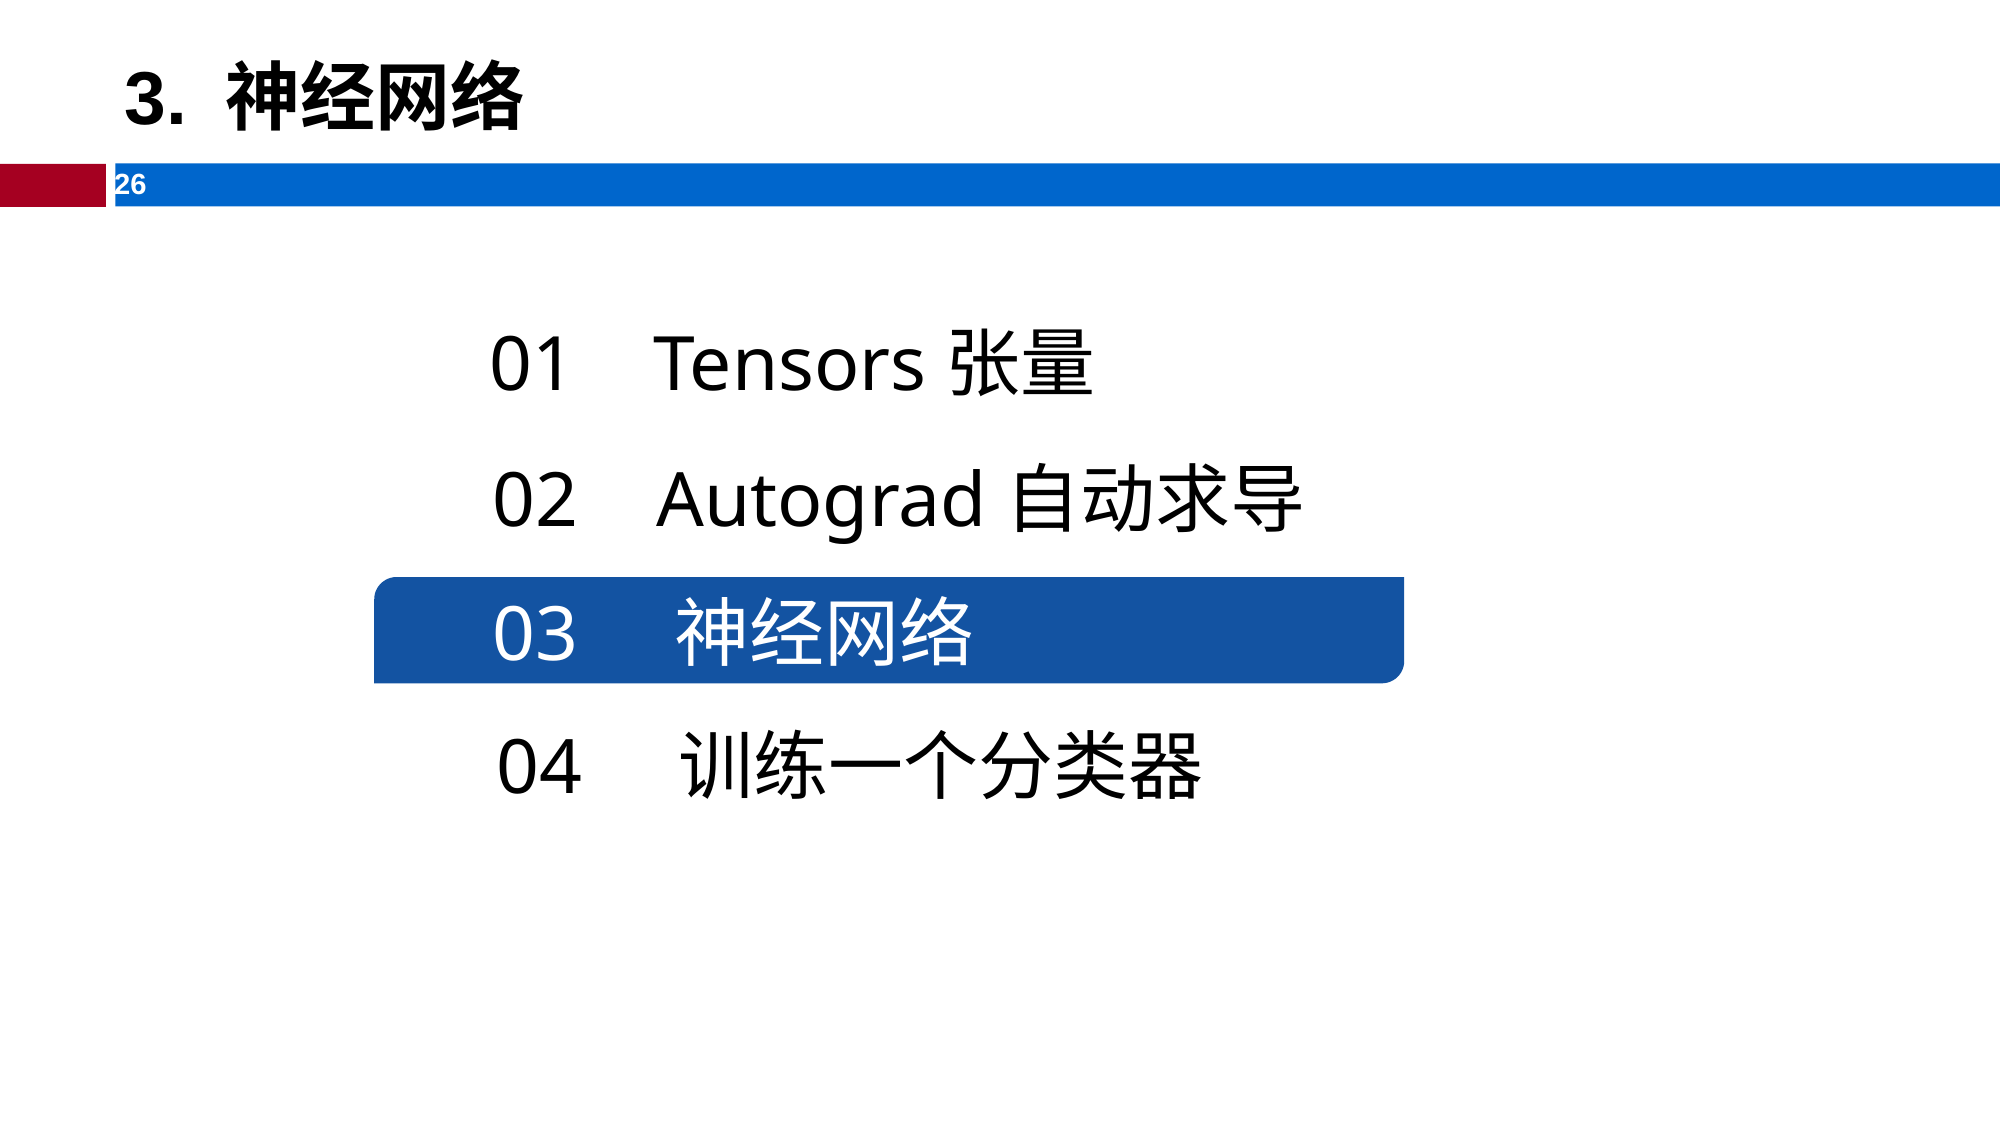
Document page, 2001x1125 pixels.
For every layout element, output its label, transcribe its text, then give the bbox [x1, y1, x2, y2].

text_box 04 训练一个分类器 [496, 718, 1440, 809]
text_box [372, 574, 1407, 686]
text_box 02 Autograd自动求导 [492, 451, 1325, 542]
title 3. 神经网络 [109, 38, 2000, 150]
text_box 03 神经网络 [492, 585, 1526, 676]
text_box 01 Tensors张量 [489, 315, 1123, 406]
